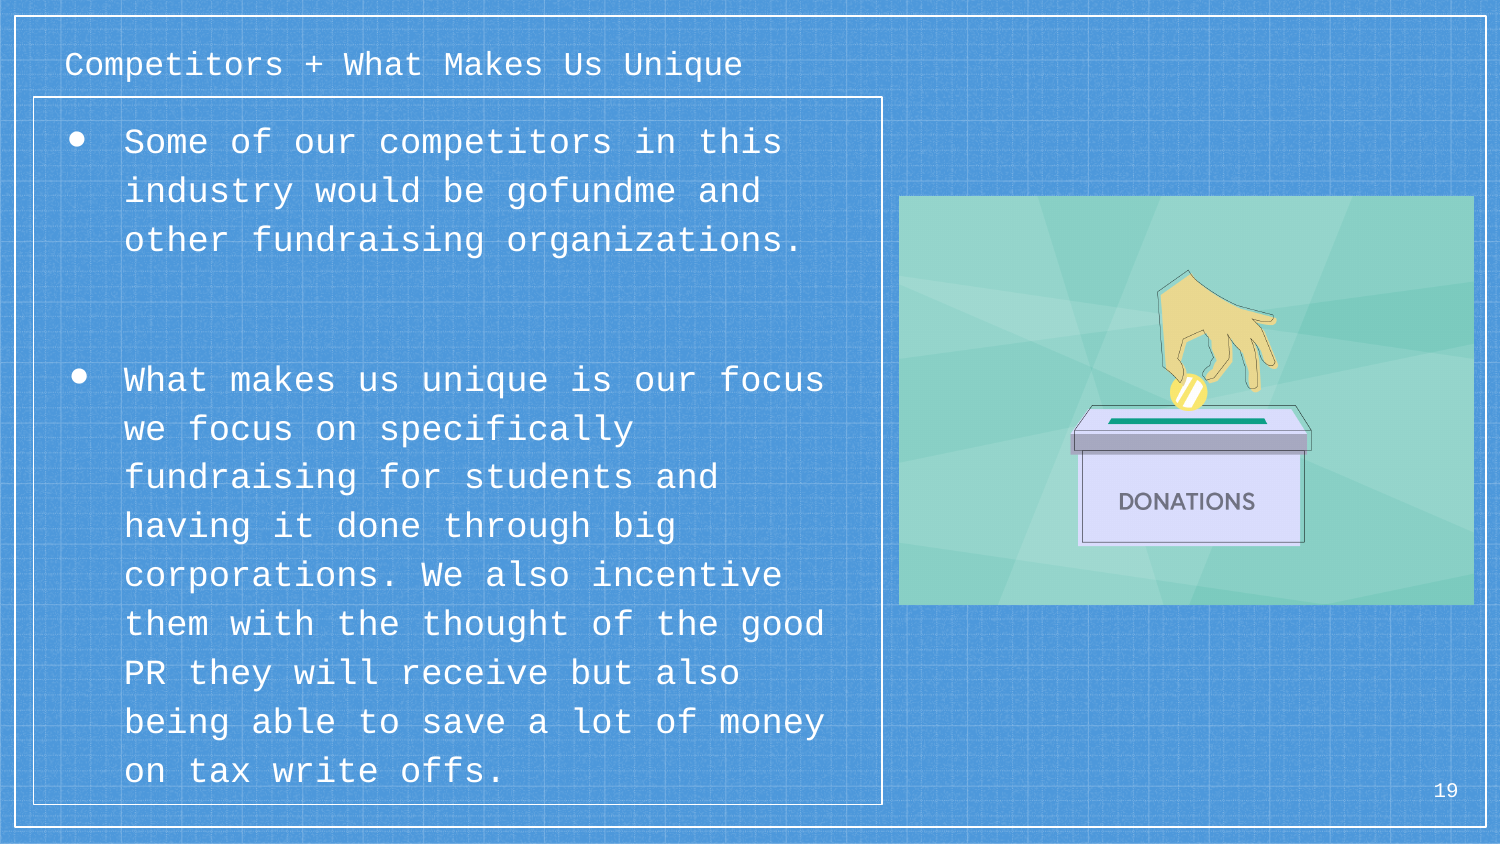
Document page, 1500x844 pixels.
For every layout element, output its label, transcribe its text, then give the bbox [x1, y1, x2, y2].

slide_number 19 [1398, 761, 1474, 810]
text_box Some of our competitors in this industry would be gofundme and other fundraising organizations. What makes us unique is our focus we focus on specifically fundraising for students and having it done through big corporations. We also incentive them with the thought of the good PR they will receive but also being able to save a lot of money on tax write offs. [33, 102, 882, 805]
picture [0, 0, 1500, 844]
text_box [33, 35, 1449, 102]
text_box Competitors + What Makes Us Unique [49, 20, 1346, 97]
